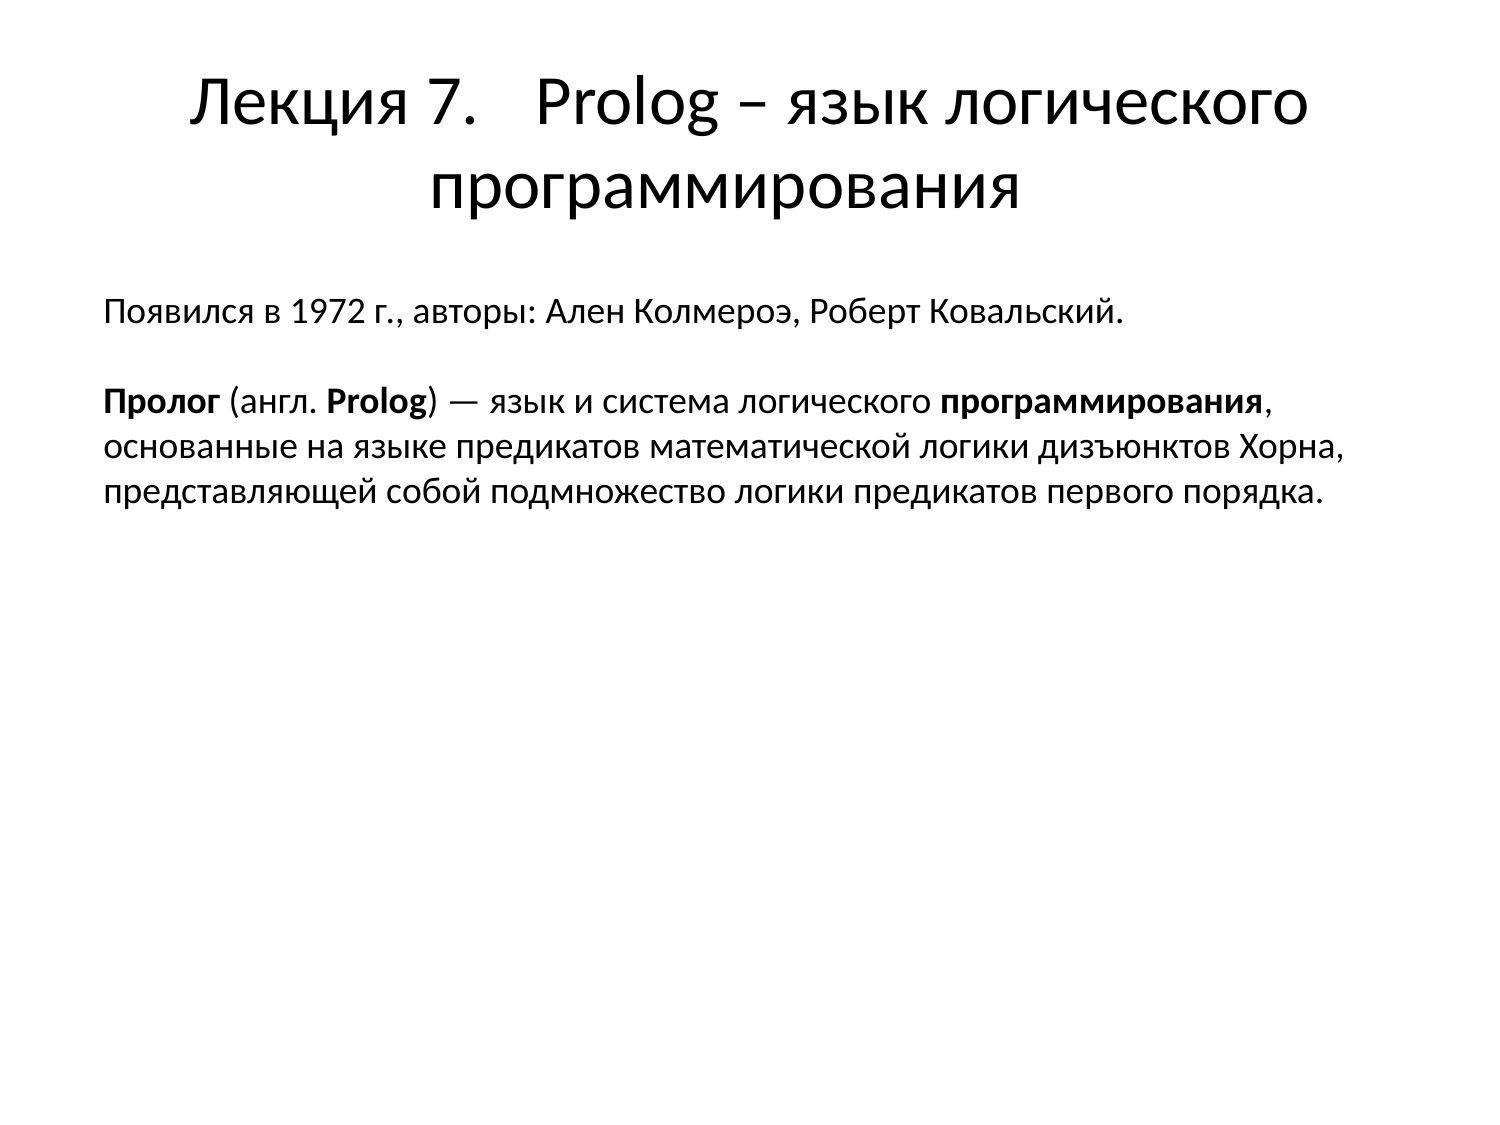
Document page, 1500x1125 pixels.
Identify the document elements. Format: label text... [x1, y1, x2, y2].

text_box Появился в 1972 г., авторы: Ален Колмероэ, Роберт Ковальский. Пролог (англ. Prolog) — язык и система логического программирования, основанные на языке предикатов математической логики дизъюнктов Хорна, представляющей собой подмножество логики предикатов первого порядка. [88, 278, 1436, 519]
title Лекция 7. Prolog – язык логического программирования [75, 45, 1425, 232]
